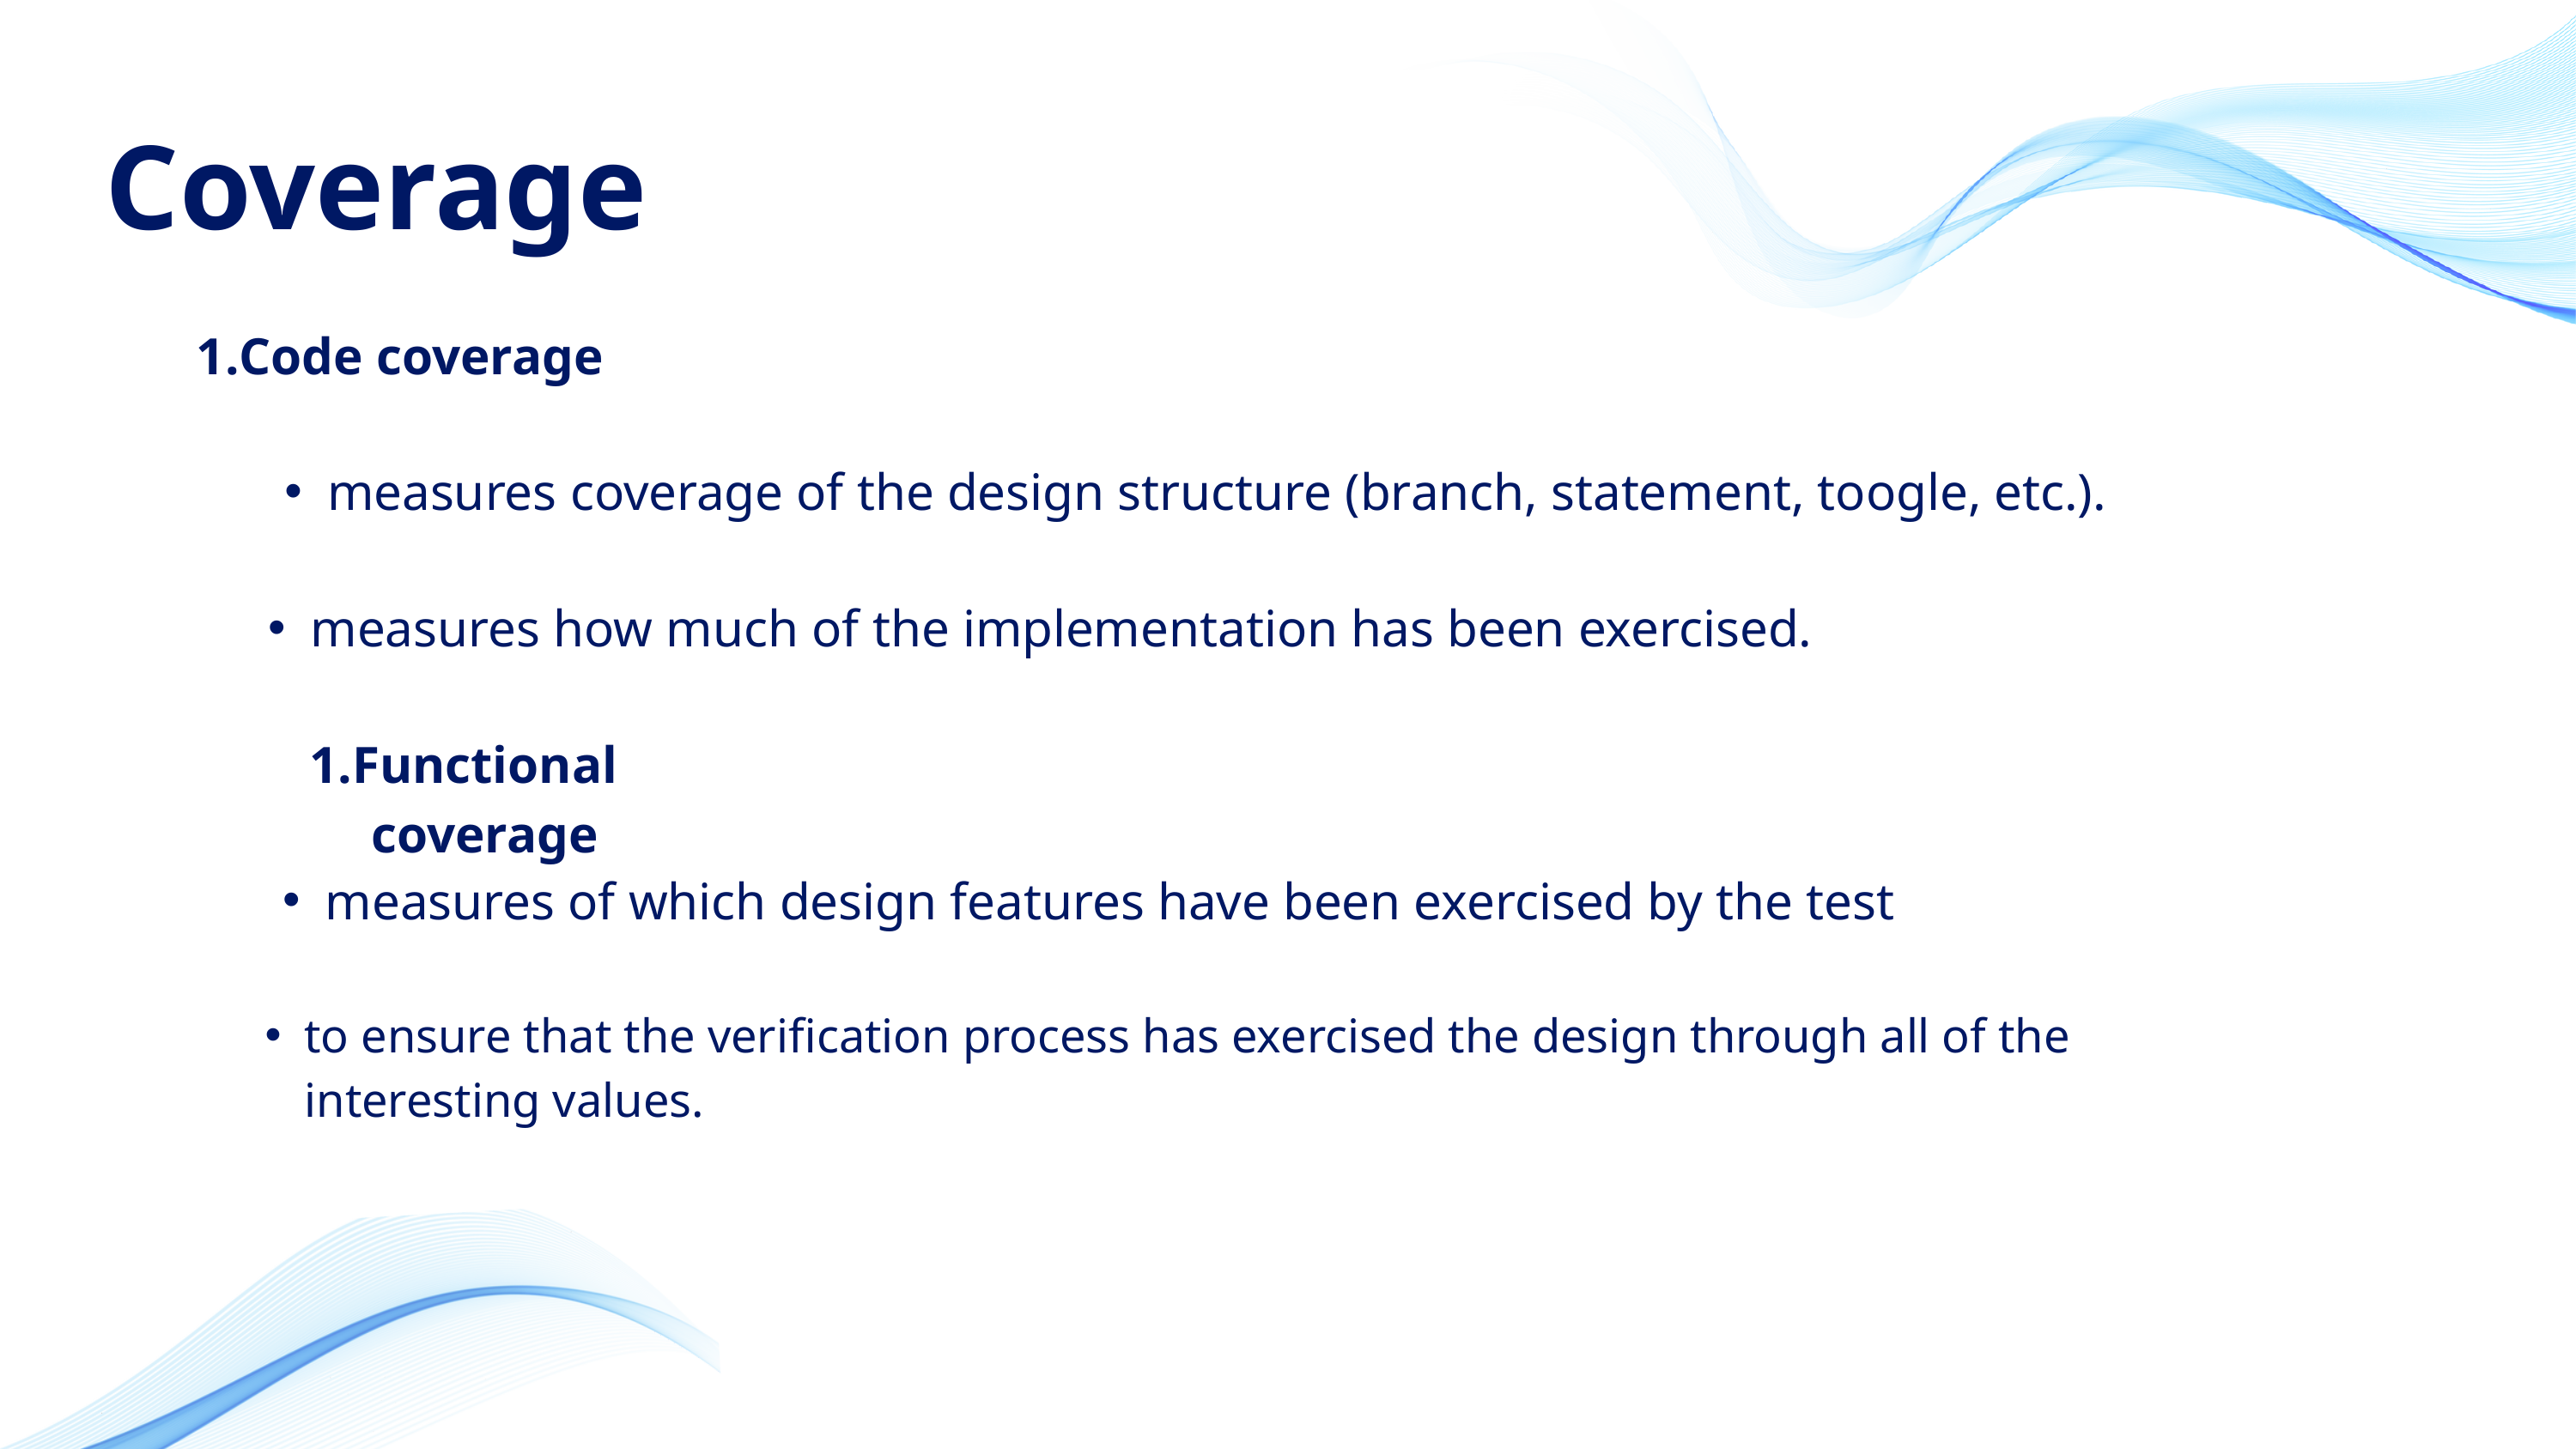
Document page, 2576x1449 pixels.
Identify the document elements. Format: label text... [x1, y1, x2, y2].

text_box Functional coverage [150, 723, 734, 864]
text_box Coverage [105, 90, 694, 253]
text_box measures how much of the implementation has been exercised. [222, 586, 1815, 658]
text_box measures coverage of the design structure (branch, statement, toogle, etc.). [225, 451, 2136, 521]
text_box Code coverage [150, 314, 607, 385]
text_box to ensure that the verification process has exercised the design through all of the interesting values. [225, 997, 2078, 1127]
text_box [1400, 0, 2576, 324]
text_box measures of which design features have been exercised by the test [225, 858, 1910, 930]
text_box [0, 1198, 726, 1449]
